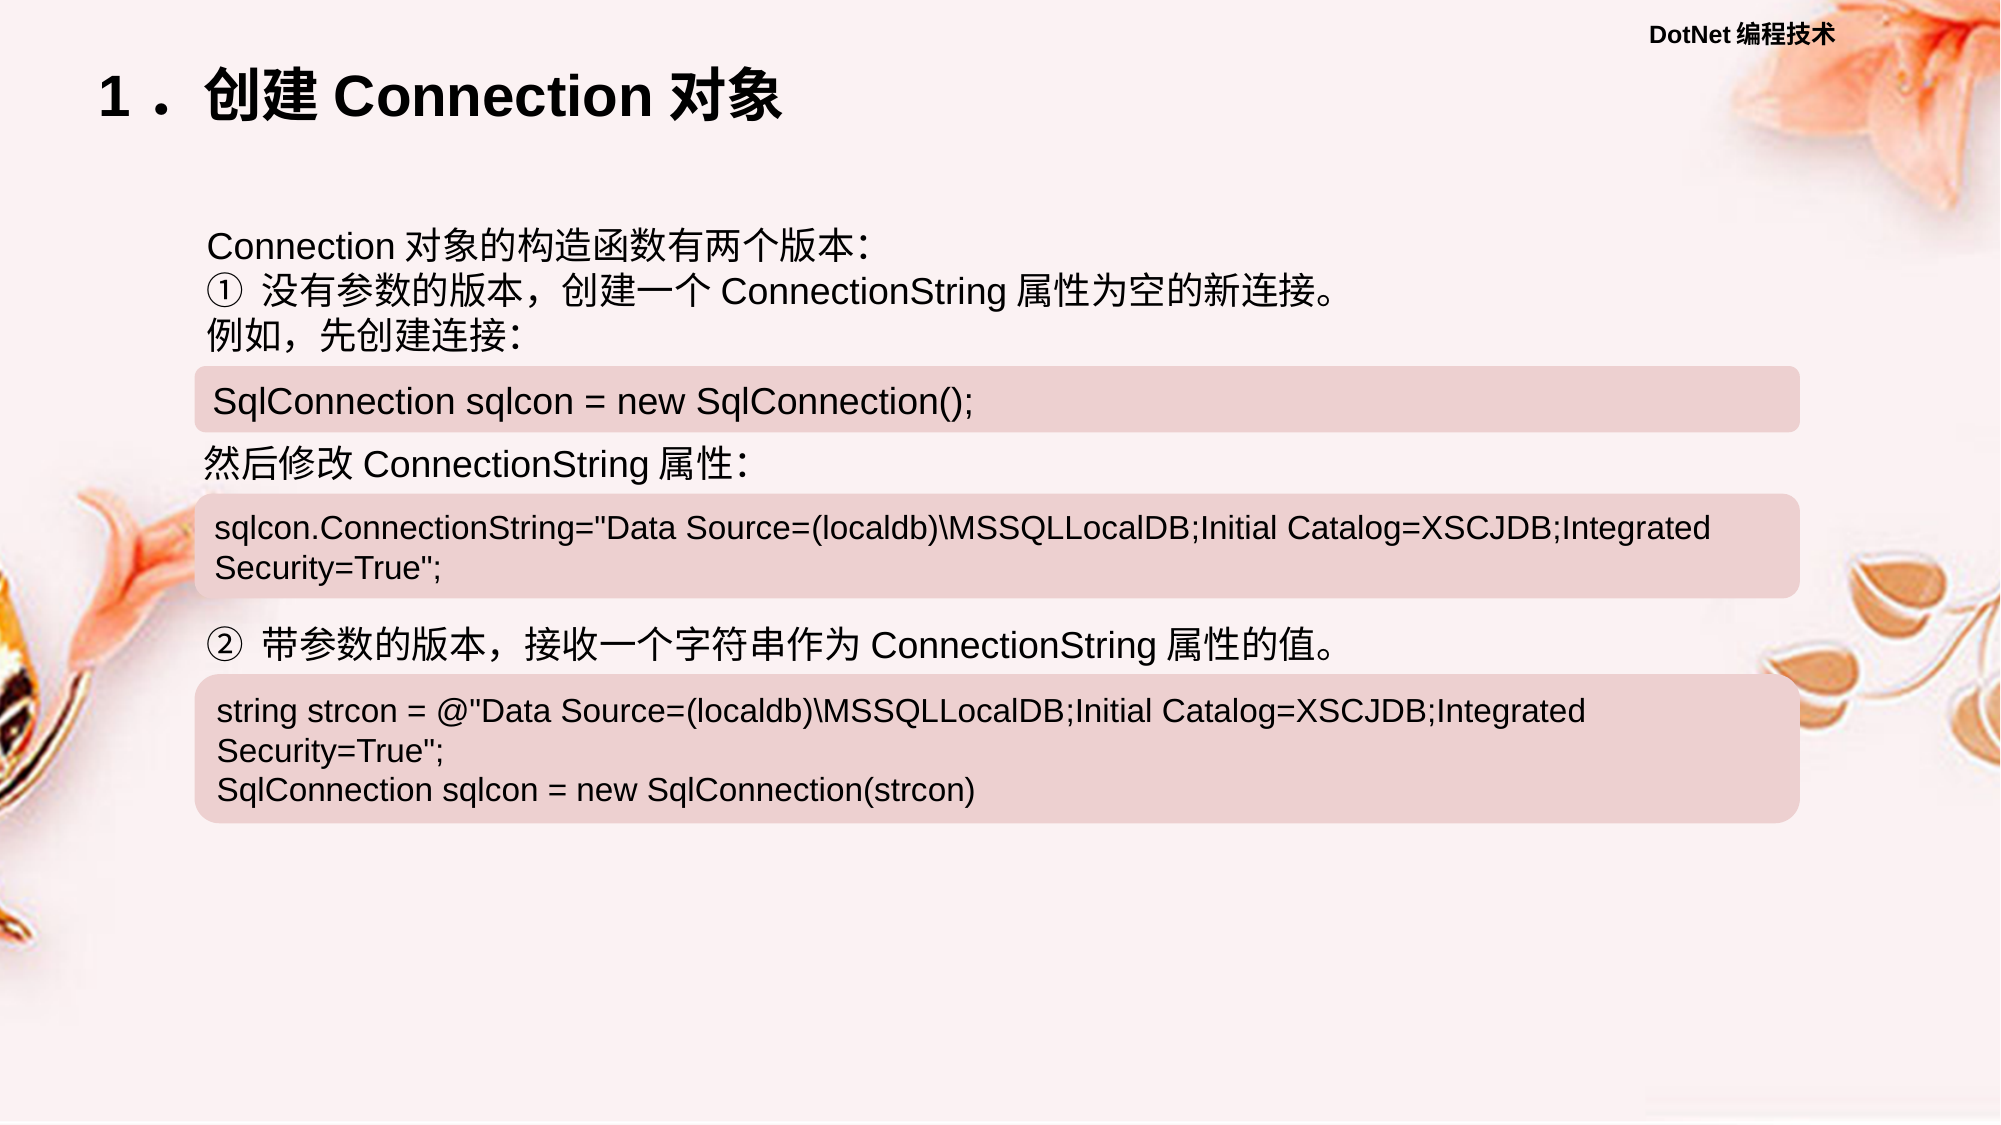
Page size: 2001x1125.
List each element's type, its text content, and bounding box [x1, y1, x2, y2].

text_box sqlcon.ConnectionString="Data Source=(localdb)\MSSQLLocalDB;Initial Catalog=XSCJDB;Integrated Security=True"; [194, 493, 1800, 599]
text_box string strcon = @"Data Source=(localdb)\MSSQLLocalDB;Initial Catalog=XSCJDB;Integrated Security=True"; SqlConnection sqlcon = new SqlConnection(strcon) [194, 674, 1800, 824]
picture [0, 0, 2001, 1125]
text_box Connection对象的构造函数有两个版本： ① 没有参数的版本，创建一个ConnectionString属性为空的新连接。 例如，先创建连接： [191, 214, 1800, 365]
text_box ② 带参数的版本，接收一个字符串作为ConnectionString属性的值。 [191, 613, 1577, 674]
text_box SqlConnection sqlcon = new SqlConnection(); [194, 366, 1800, 433]
text_box 1．创建Connection对象 [83, 58, 1132, 136]
text_box 然后修改ConnectionString属性： [189, 432, 786, 493]
